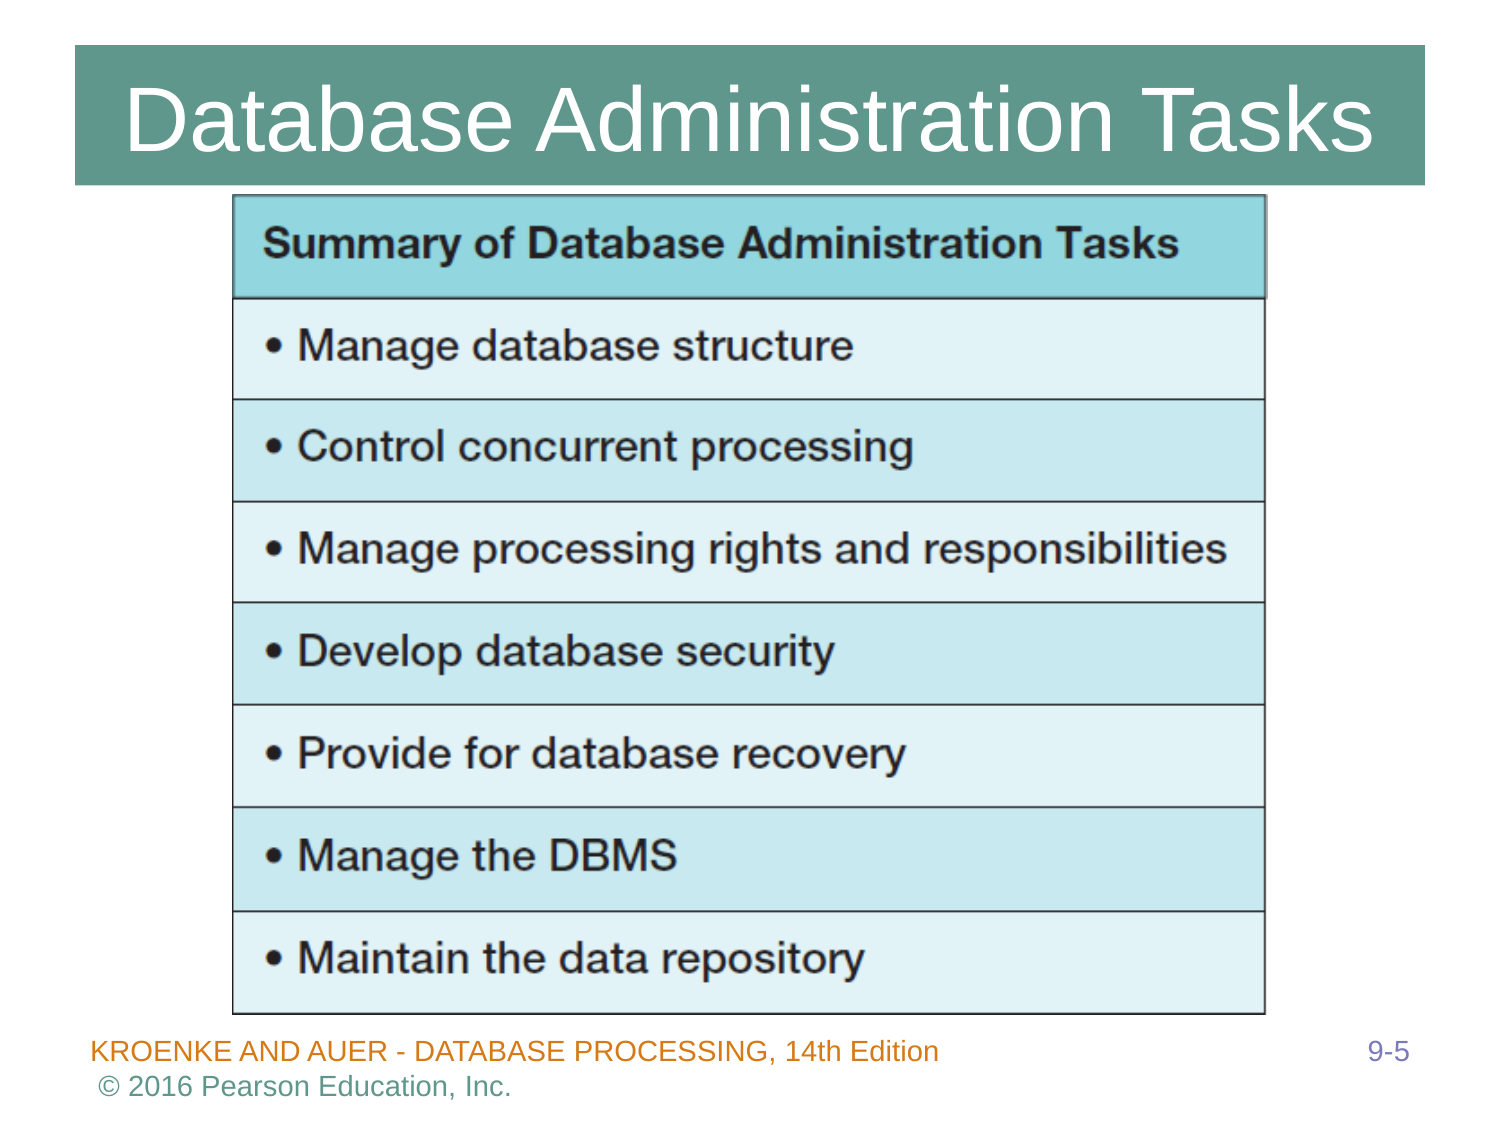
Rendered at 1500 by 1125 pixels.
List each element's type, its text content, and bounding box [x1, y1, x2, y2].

picture [232, 194, 1268, 1015]
slide_number 9-5 [1074, 1024, 1426, 1103]
title Database Administration Tasks [74, 44, 1426, 186]
footer KROENKE AND AUER - DATABASE PROCESSING, 14th Edition © 2016 Pearson Education, Inc. [74, 1024, 963, 1104]
